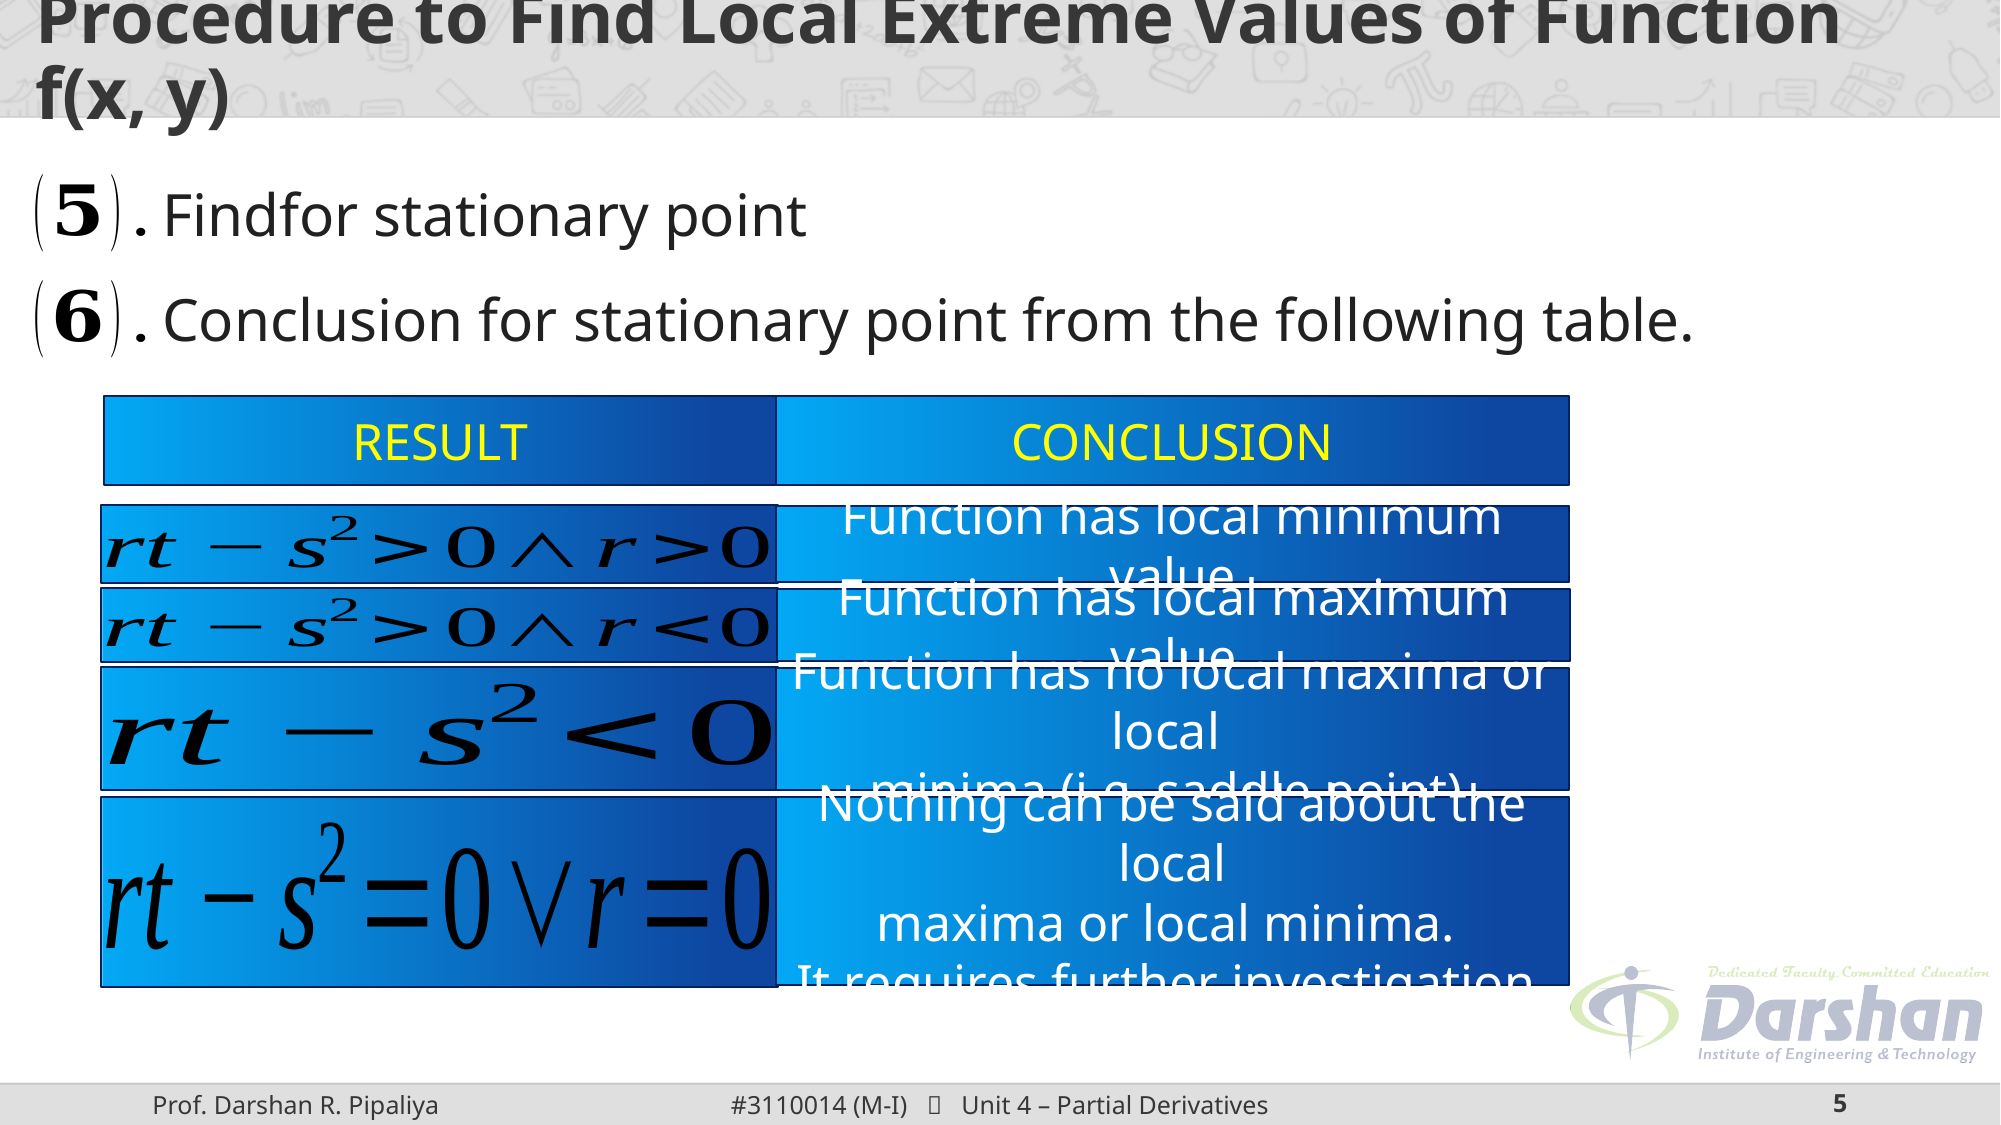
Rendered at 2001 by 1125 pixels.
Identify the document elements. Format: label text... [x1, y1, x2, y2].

text_box Function has no local maxima or local minima (i.e. saddle point) [775, 668, 1570, 790]
text_box Function has local minimum value [775, 505, 1570, 583]
text_box RESULT [103, 396, 775, 485]
text_box CONCLUSION [775, 396, 1570, 485]
text_box Nothing can be said about the local maxima or local minima. It requires further investigation. [775, 797, 1570, 986]
title Procedure to Find Local Extreme Values of Function f(x, y) [0, 0, 2000, 117]
text_box Function has local maximum value [776, 589, 1571, 662]
